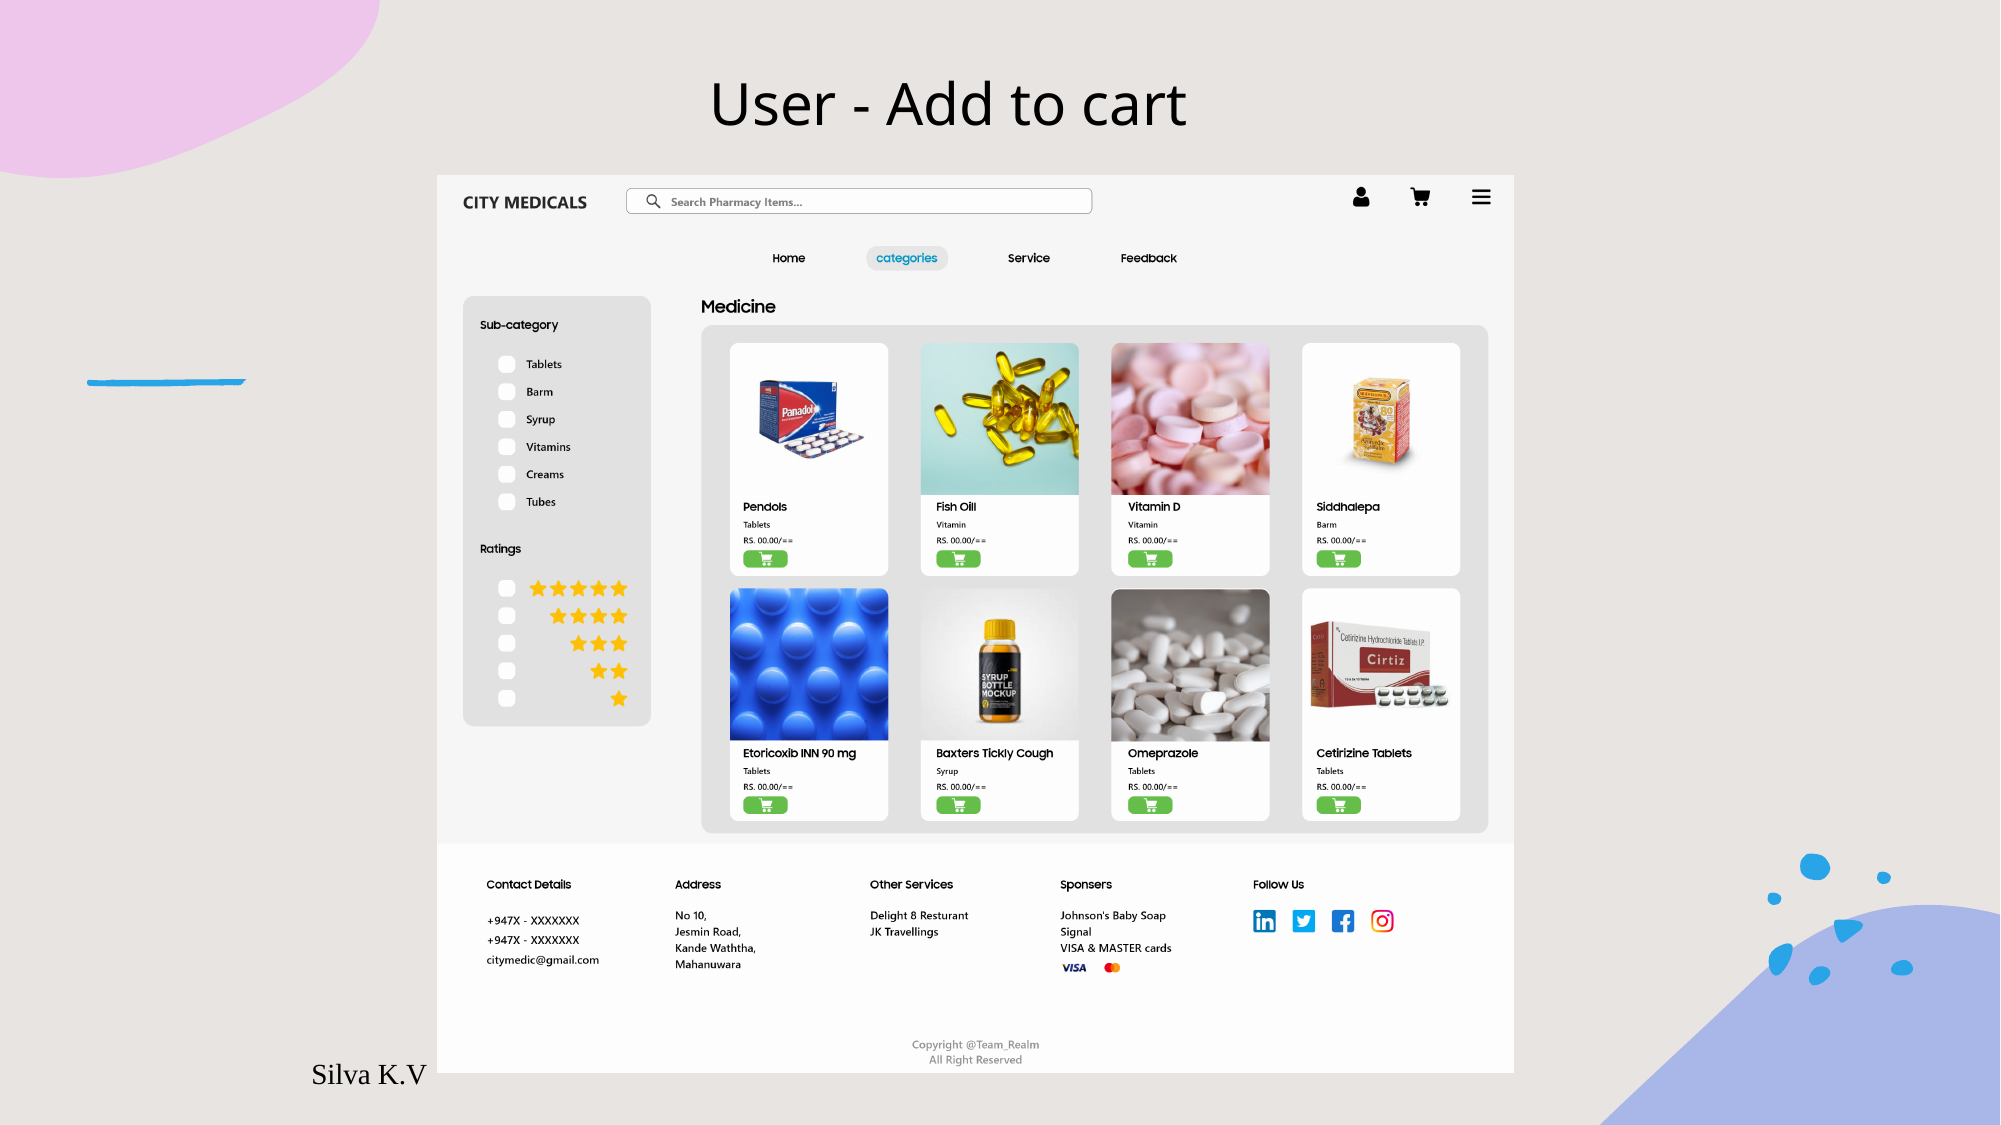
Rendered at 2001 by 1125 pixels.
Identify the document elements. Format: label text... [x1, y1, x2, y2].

text_box User - Add to cart [209, 59, 1688, 145]
footer Silva K.V [86, 1042, 653, 1103]
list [437, 175, 1514, 1073]
